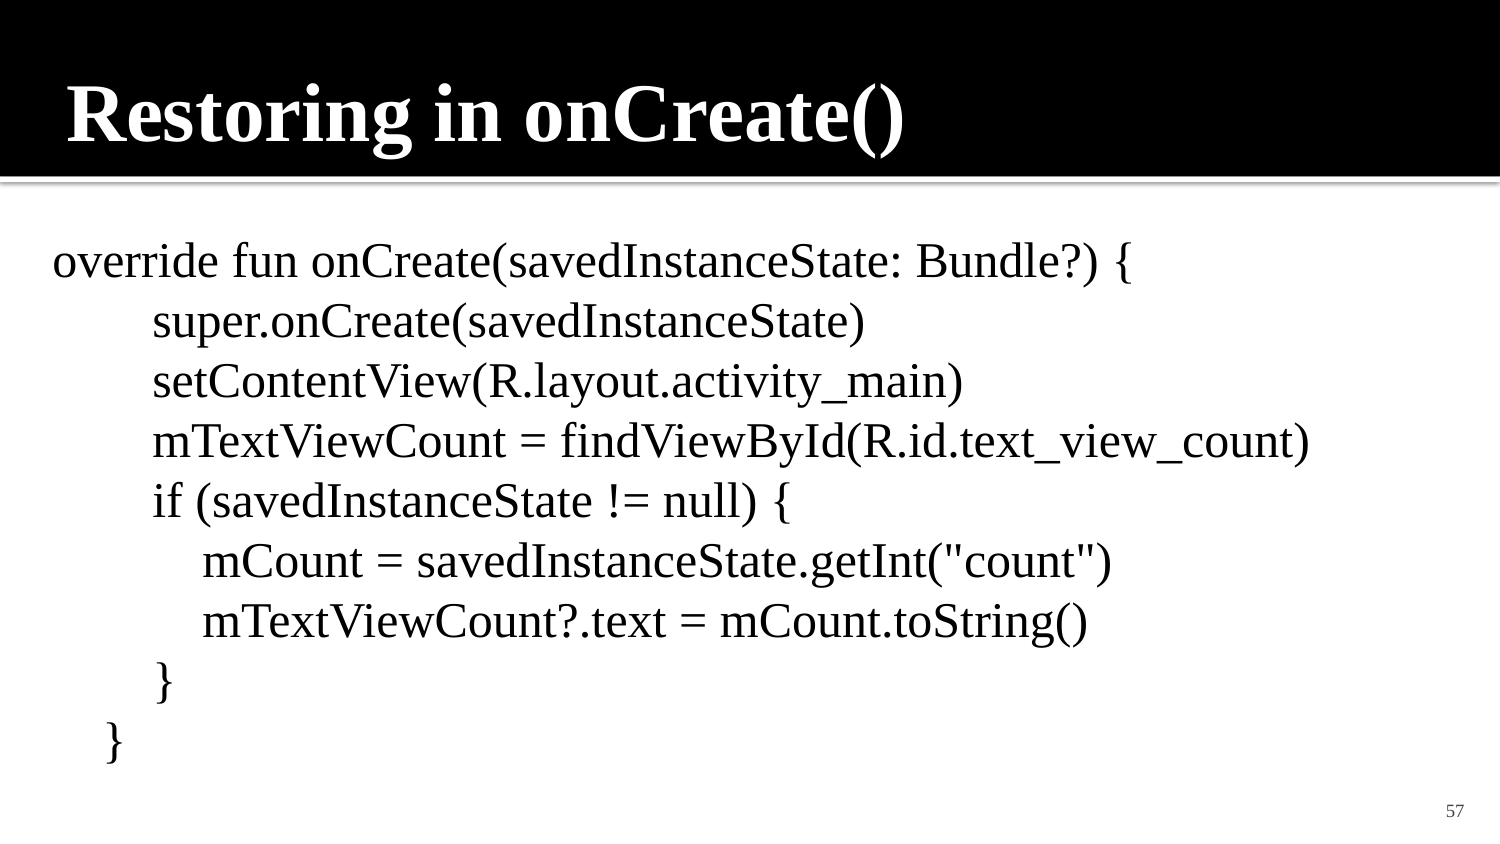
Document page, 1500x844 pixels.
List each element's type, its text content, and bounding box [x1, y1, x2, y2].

title Restoring in onCreate() [51, 28, 1449, 122]
text_box override fun onCreate(savedInstanceState: Bundle?) { super.onCreate(savedInstanceState) setContentView(R.layout.activity_main) mTextViewCount = findViewById(R.id.text_view_count) if (savedInstanceState != null) { mCount = savedInstanceState.getInt("count") mTextViewCount?.text = mCount.toString() } } [37, 219, 1449, 775]
slide_number 57 [1389, 777, 1480, 842]
